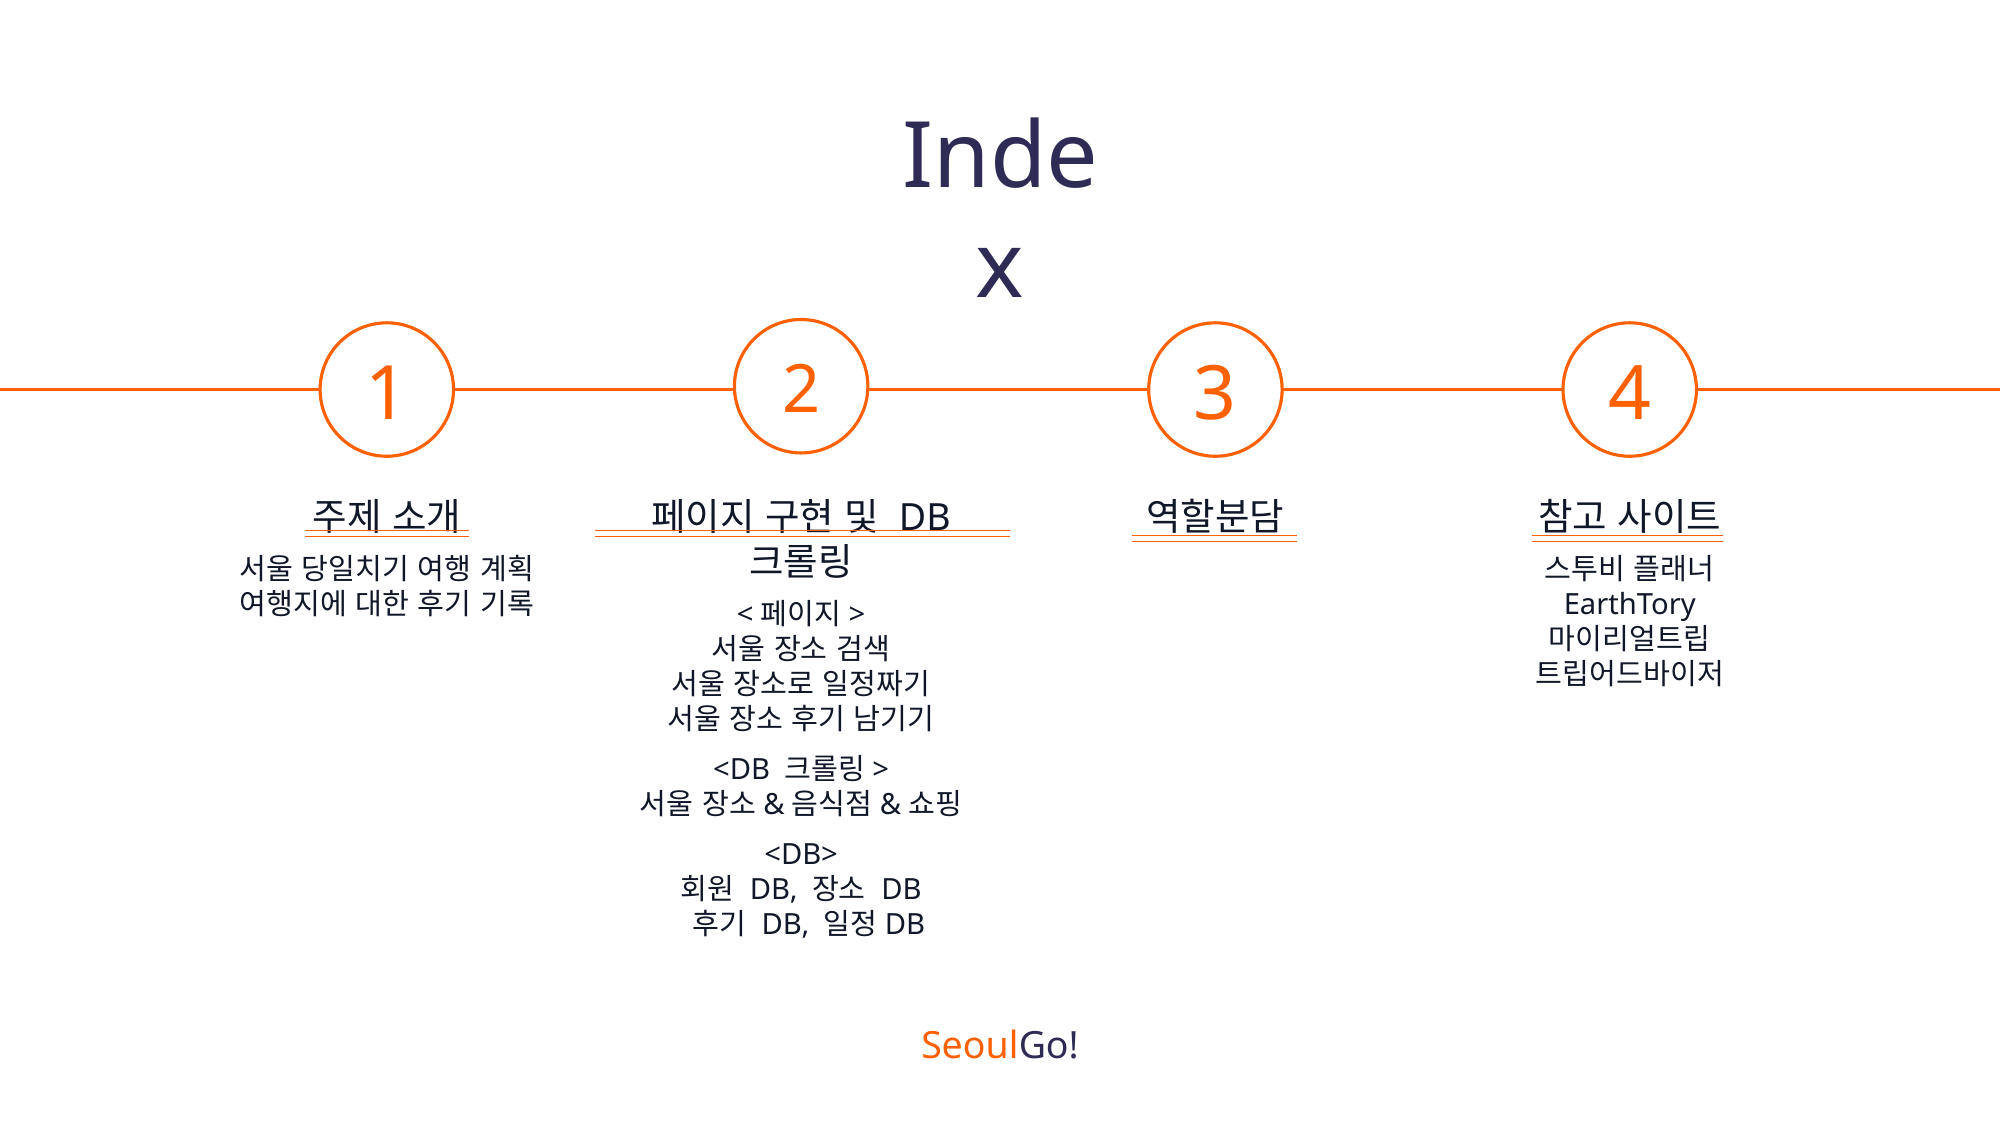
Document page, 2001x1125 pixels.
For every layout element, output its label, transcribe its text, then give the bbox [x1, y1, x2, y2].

text_box 4 [1561, 390, 1698, 458]
text_box 역할분담 [1017, 485, 1414, 558]
text_box 1 [319, 321, 455, 389]
text_box 2 [733, 318, 869, 389]
text_box Index [878, 87, 1122, 323]
text_box 2 [733, 390, 869, 454]
text_box 주제 소개 서울 당일치기 여행 계획 여행지에 대한 후기 기록 [188, 485, 584, 628]
text_box 3 [1147, 390, 1284, 458]
text_box 1 [319, 390, 455, 458]
text_box SeoulGo! [906, 1014, 1094, 1074]
text_box 4 [1561, 321, 1698, 389]
text_box 3 [1147, 321, 1284, 389]
text_box 참고 사이트 스투비 플래너 EarthTory 마이리얼트립 트립어드바이저 [1431, 485, 1828, 698]
text_box 페이지 구현 및 DB 크롤링 <페이지> 서울 장소 검색 서울 장소로 일정짜기 서울 장소 후기 남기기 <DB 크롤링> 서울 장소&음식점&쇼핑 <DB> 회원 DB, 장소 DB 후기 DB, 일정DB [584, 485, 1018, 948]
